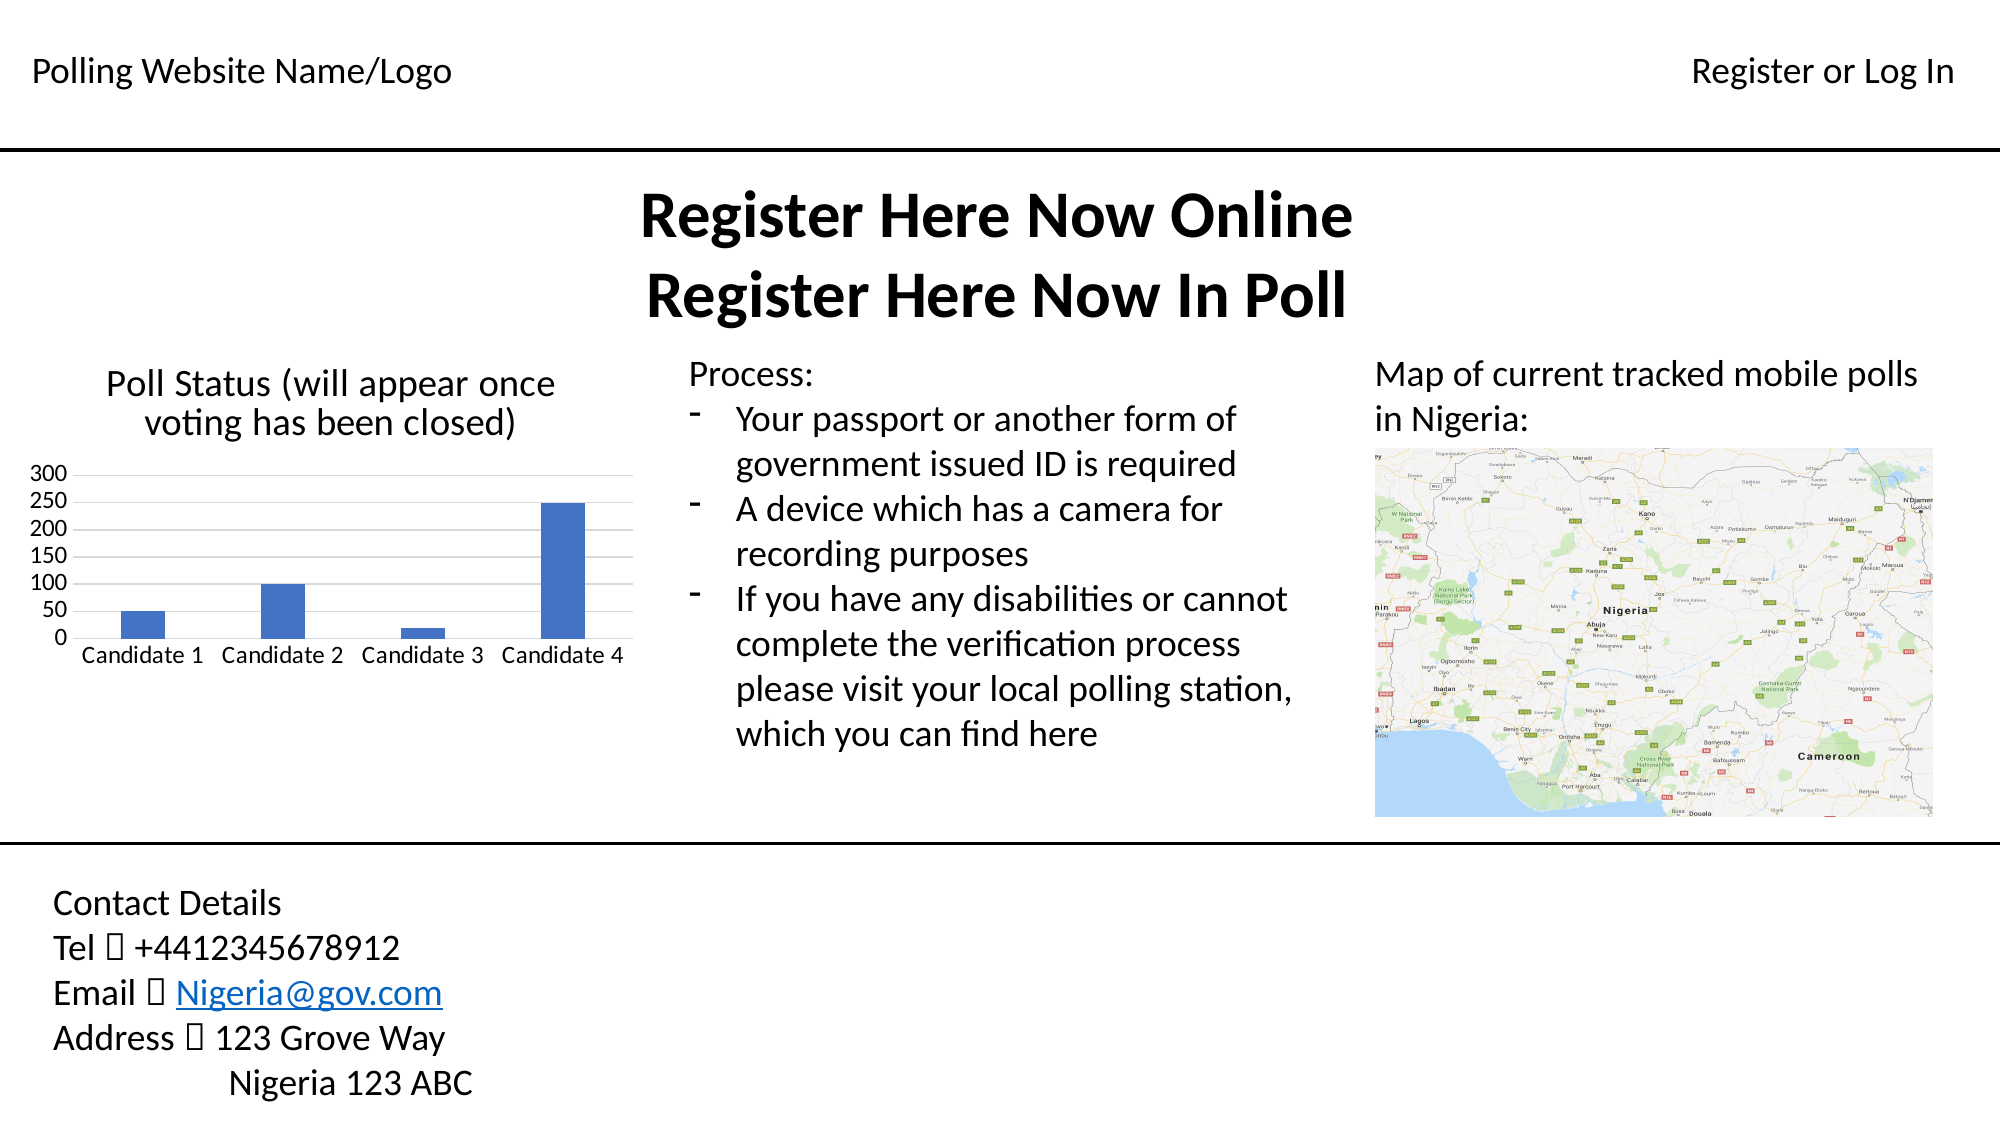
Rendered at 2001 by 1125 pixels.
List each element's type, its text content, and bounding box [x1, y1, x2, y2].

text_box Map of current tracked mobile polls in Nigeria: [1359, 341, 1963, 492]
chart [16, 339, 646, 677]
text_box Process: Your passport or another form of government issued ID is required A device which has a camera for recording purposes If you have any disabilities or cannot complete the verification process please visit your local polling station, which you can find here [674, 341, 1321, 843]
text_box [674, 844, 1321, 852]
text_box Polling Website Name/Logo [17, 39, 886, 99]
text_box Register or Log In [1676, 38, 1979, 98]
text_box Contact Details Tel  +4412345678912 Email  Nigeria@gov.com Address  123 Grove Way Nigeria 123 ABC [38, 870, 870, 1111]
picture [1375, 448, 1933, 817]
text_box Register Here Now Online Register Here Now In Poll [16, 163, 1979, 338]
